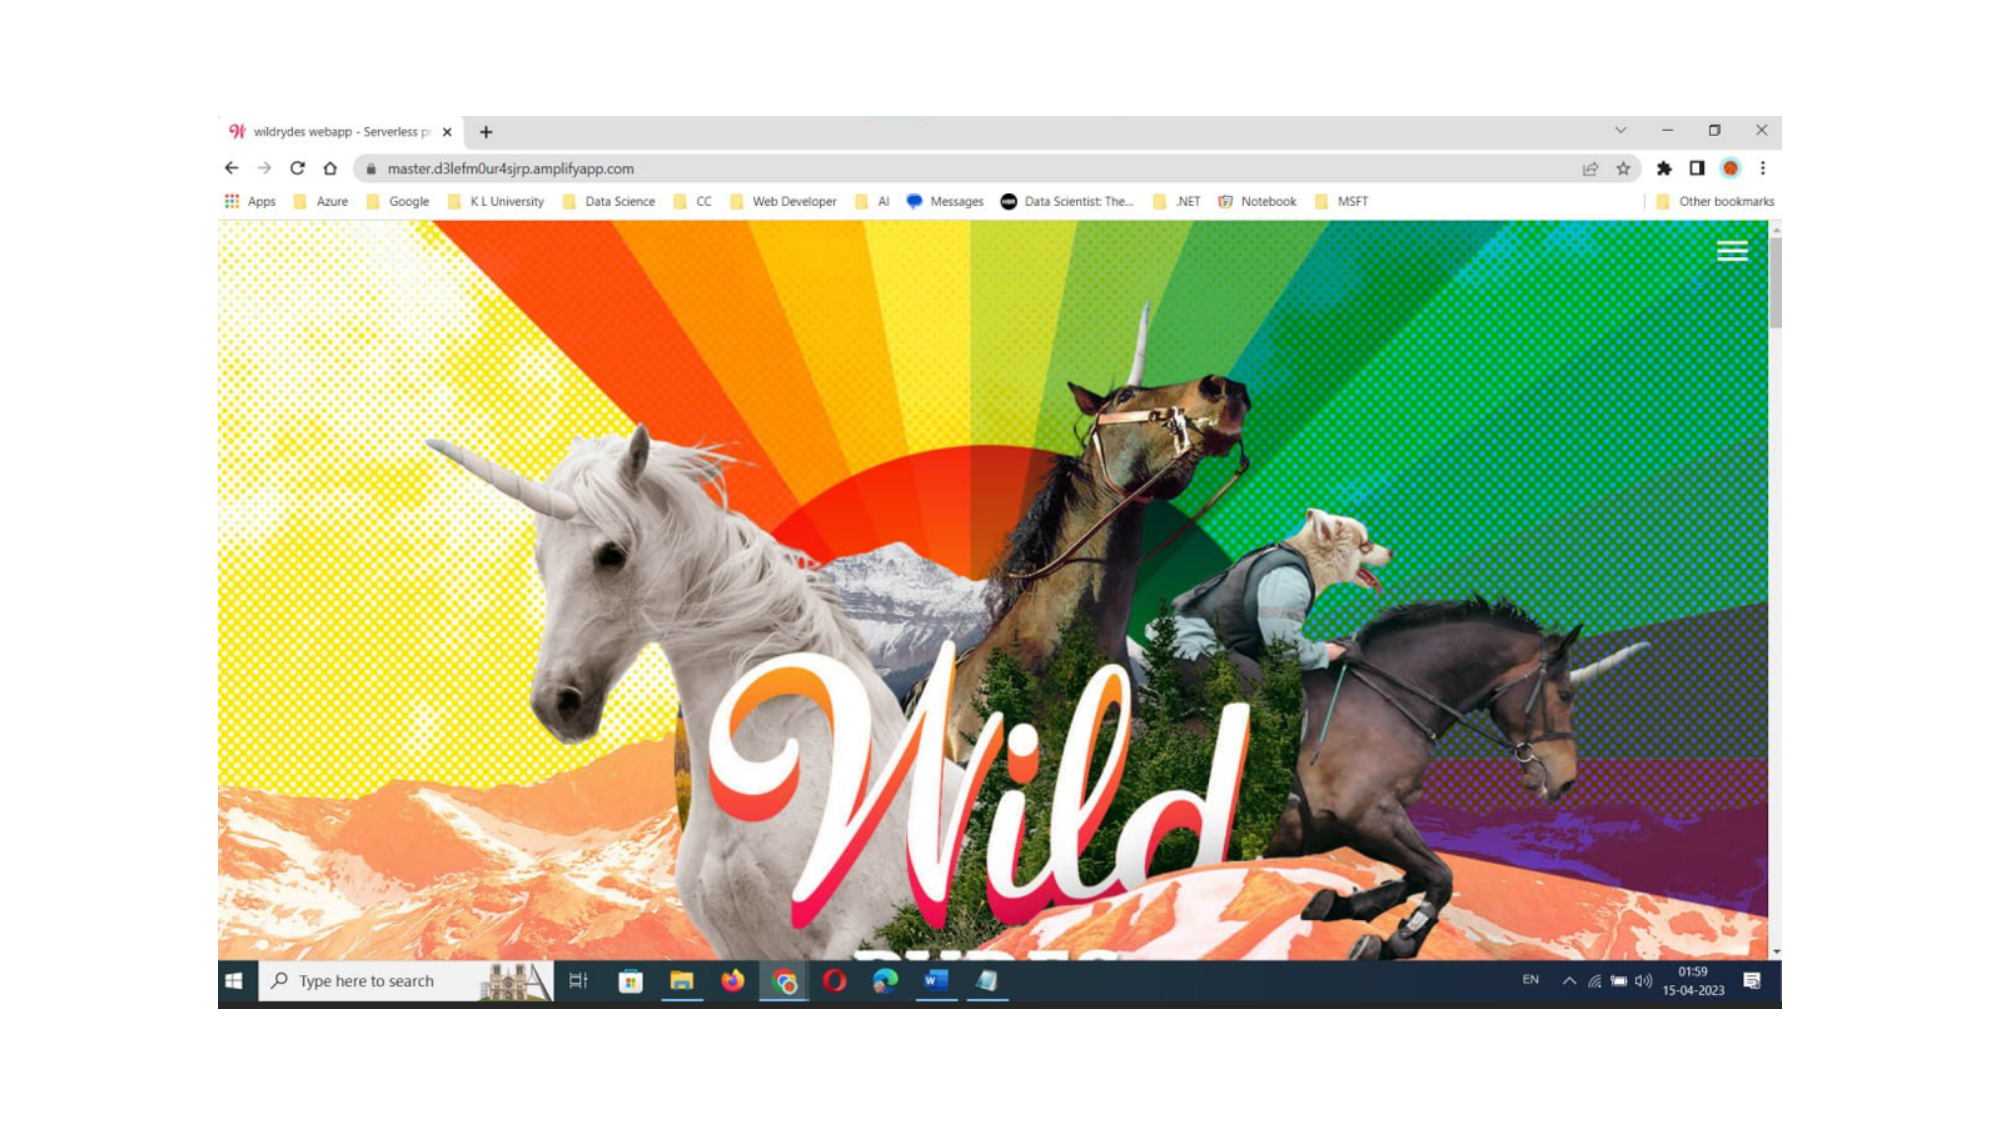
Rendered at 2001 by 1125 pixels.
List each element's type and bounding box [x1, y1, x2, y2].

picture [218, 116, 1782, 1009]
